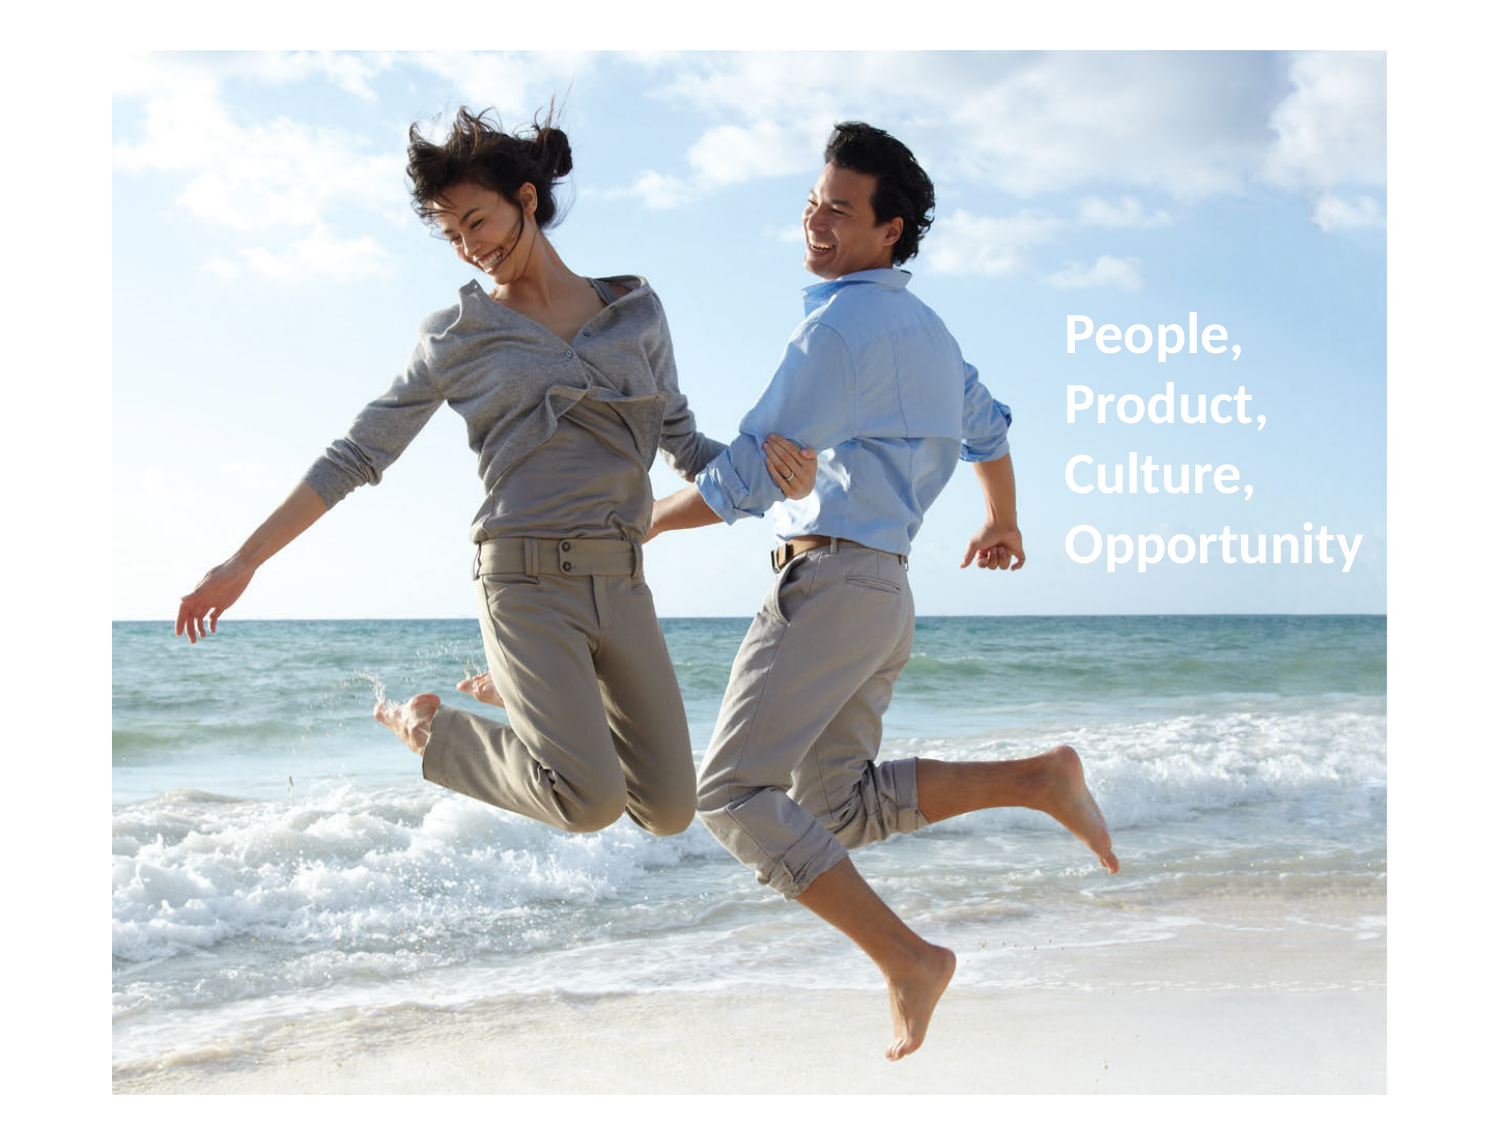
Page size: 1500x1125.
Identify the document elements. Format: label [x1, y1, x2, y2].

list [112, 50, 1388, 1095]
